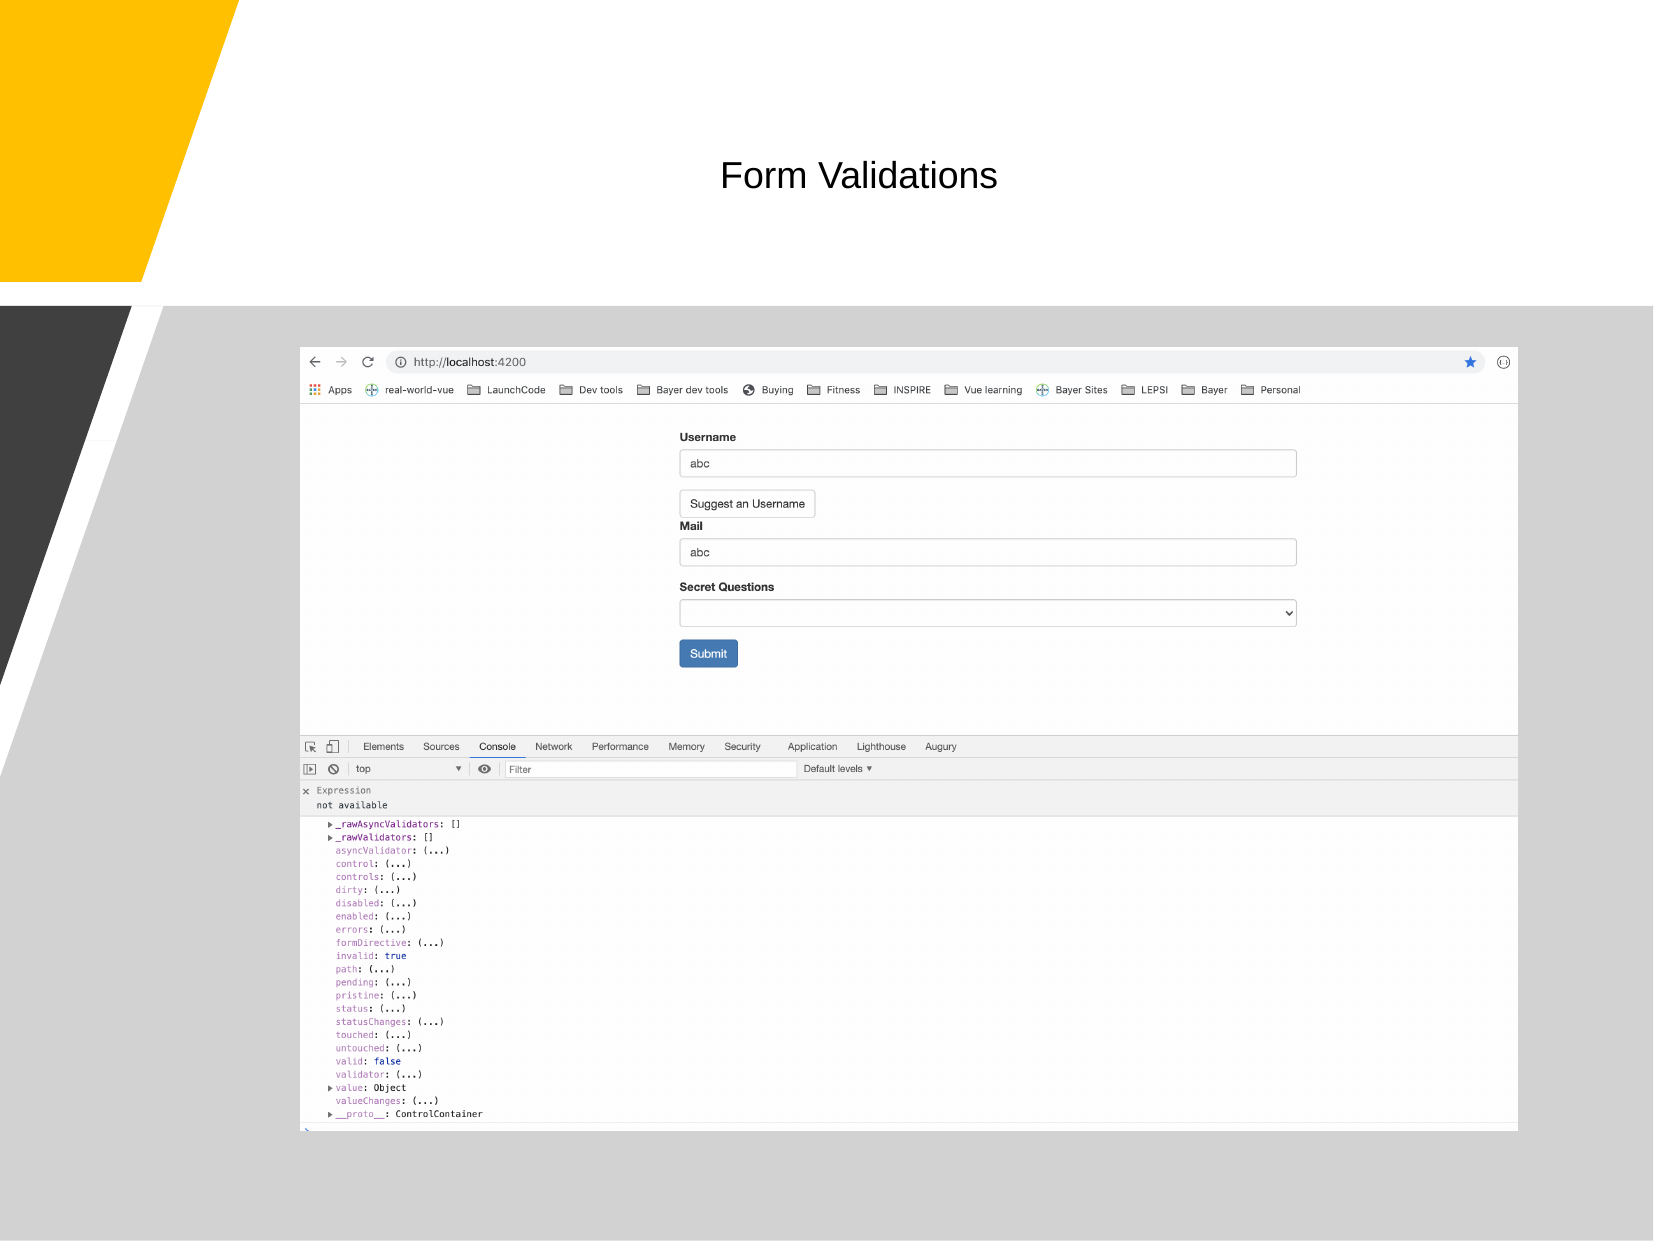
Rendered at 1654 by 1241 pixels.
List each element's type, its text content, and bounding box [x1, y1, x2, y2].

picture [300, 347, 1518, 1131]
title Form Validations [224, 66, 1495, 282]
text_box [0, 304, 134, 686]
text_box [0, 0, 241, 283]
text_box [0, 304, 1654, 1241]
